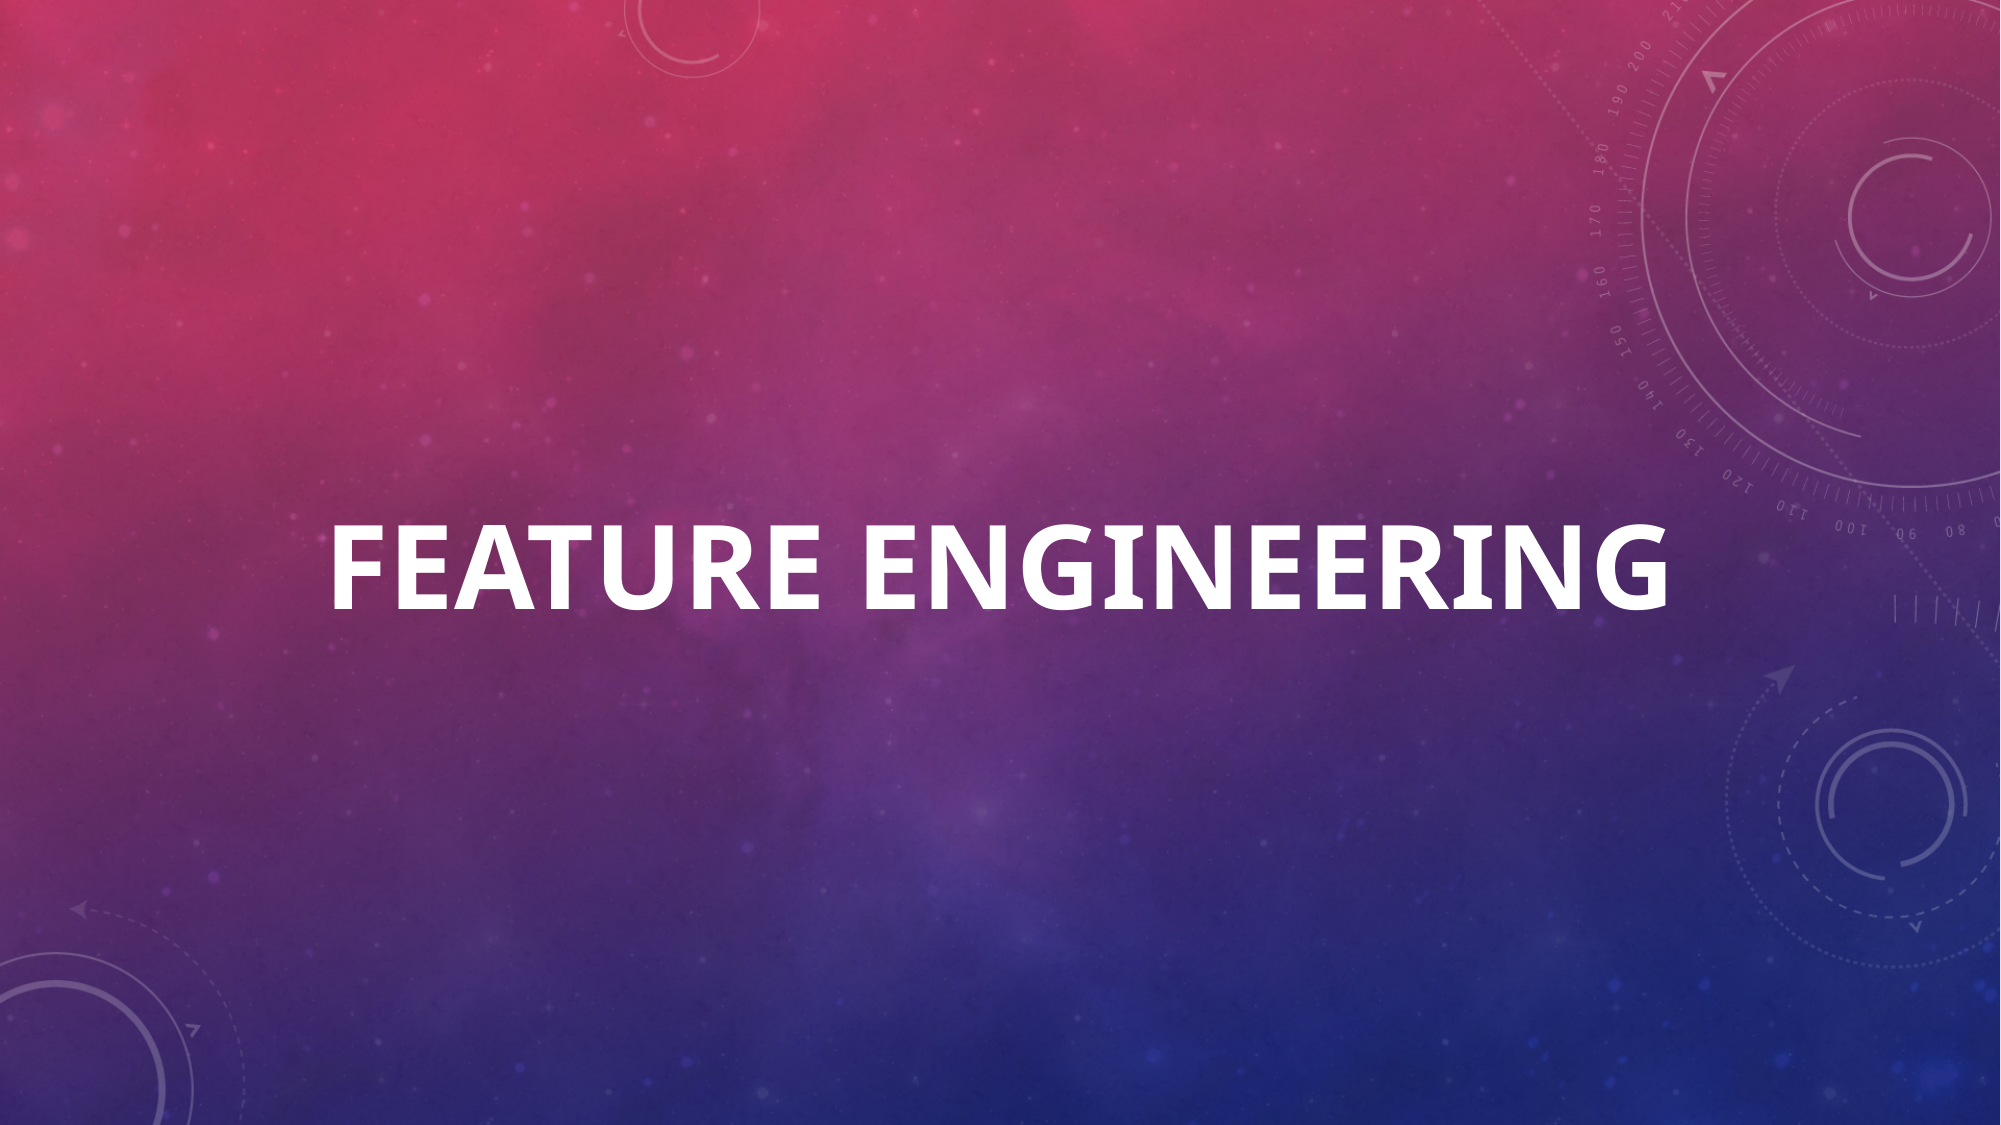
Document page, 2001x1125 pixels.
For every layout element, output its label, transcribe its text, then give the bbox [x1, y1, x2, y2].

picture [0, 0, 2001, 1125]
title FEATURE ENGINEERING [169, 443, 1831, 682]
